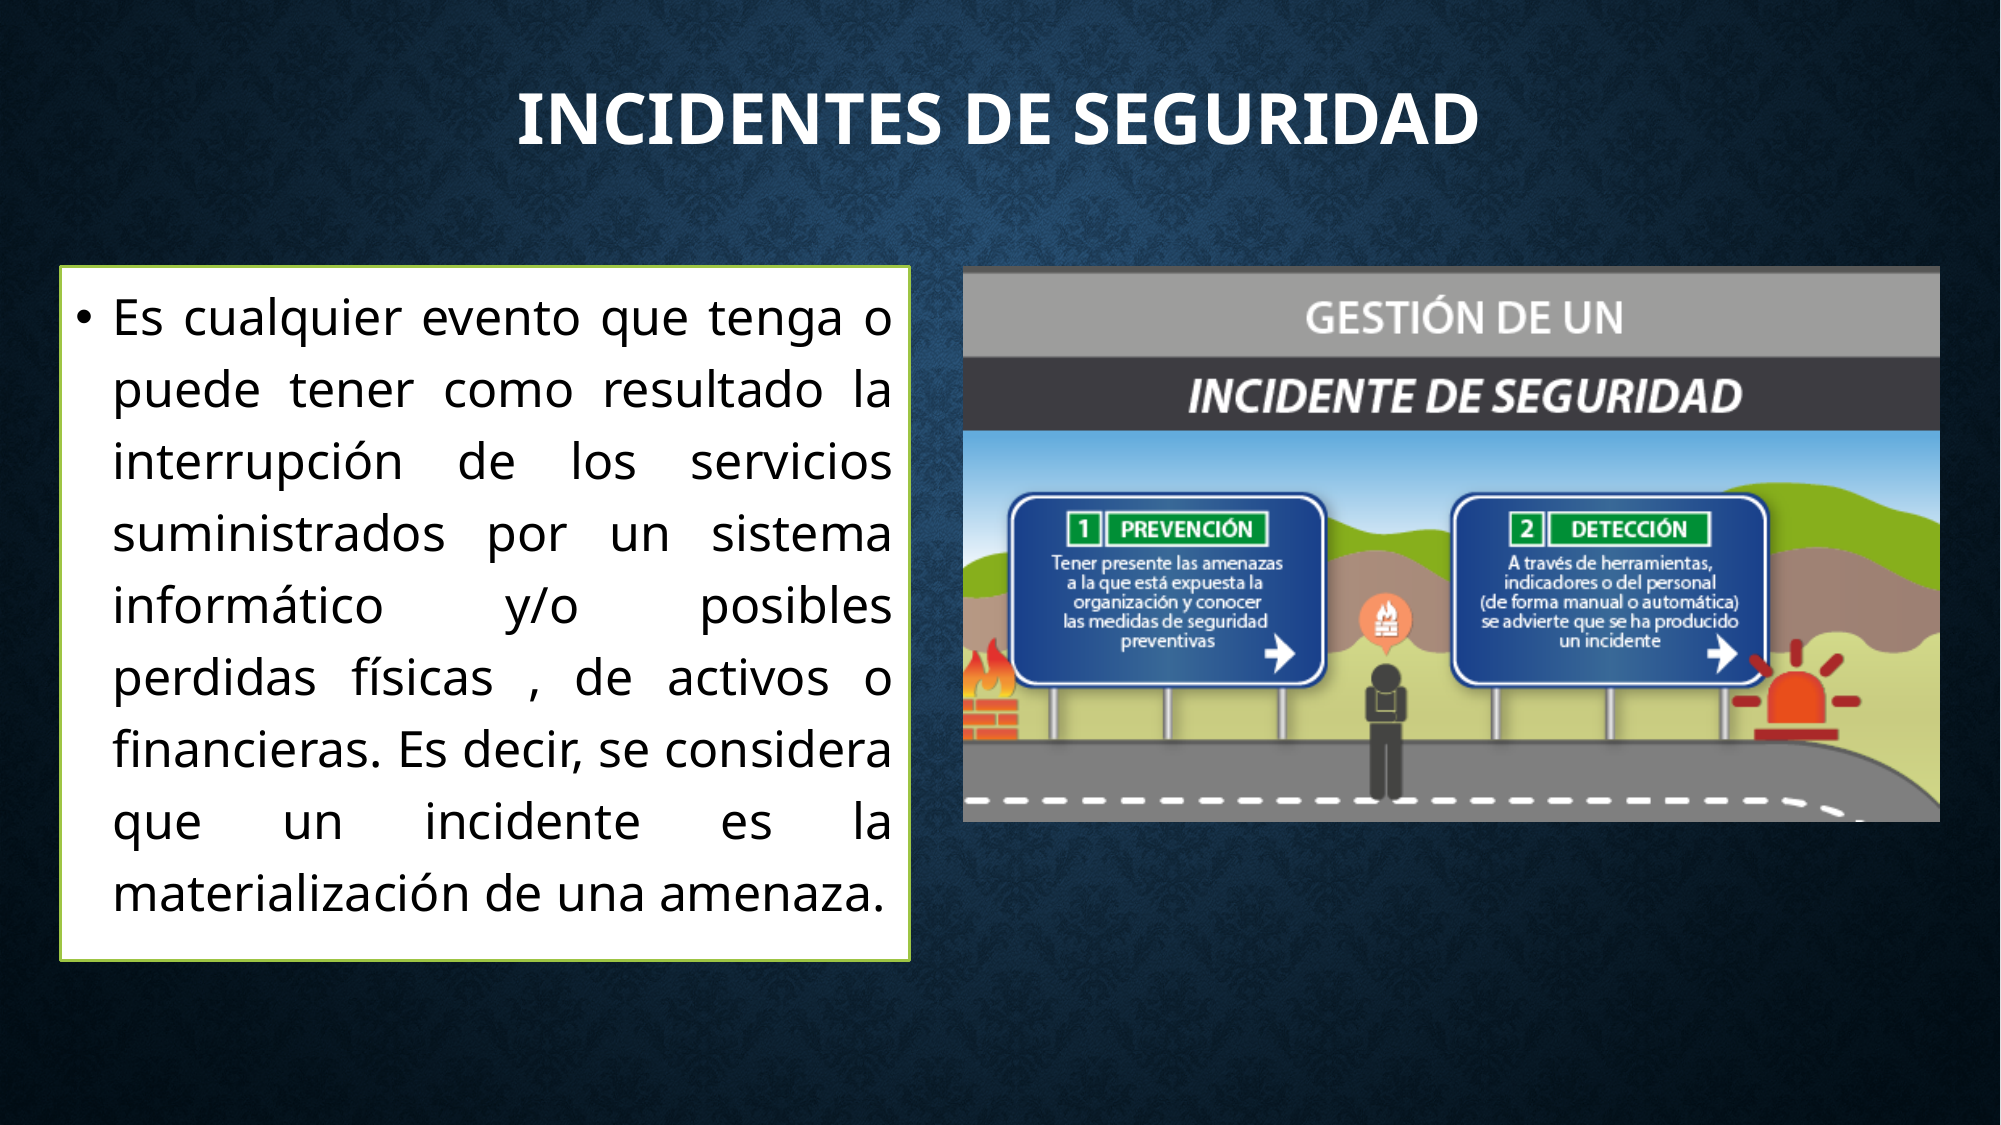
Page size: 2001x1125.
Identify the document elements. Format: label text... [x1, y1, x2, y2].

title Incidentes de seguridad [150, 37, 1850, 206]
picture [962, 265, 1941, 823]
list Es cualquier evento que tenga o puede tener como resultado la interrupción de los servicios suministrados por un sistema informático y/o posibles perdidas físicas , de activos o financieras. Es decir, se considera que un incidente es la materialización de una amenaza. [59, 265, 911, 962]
